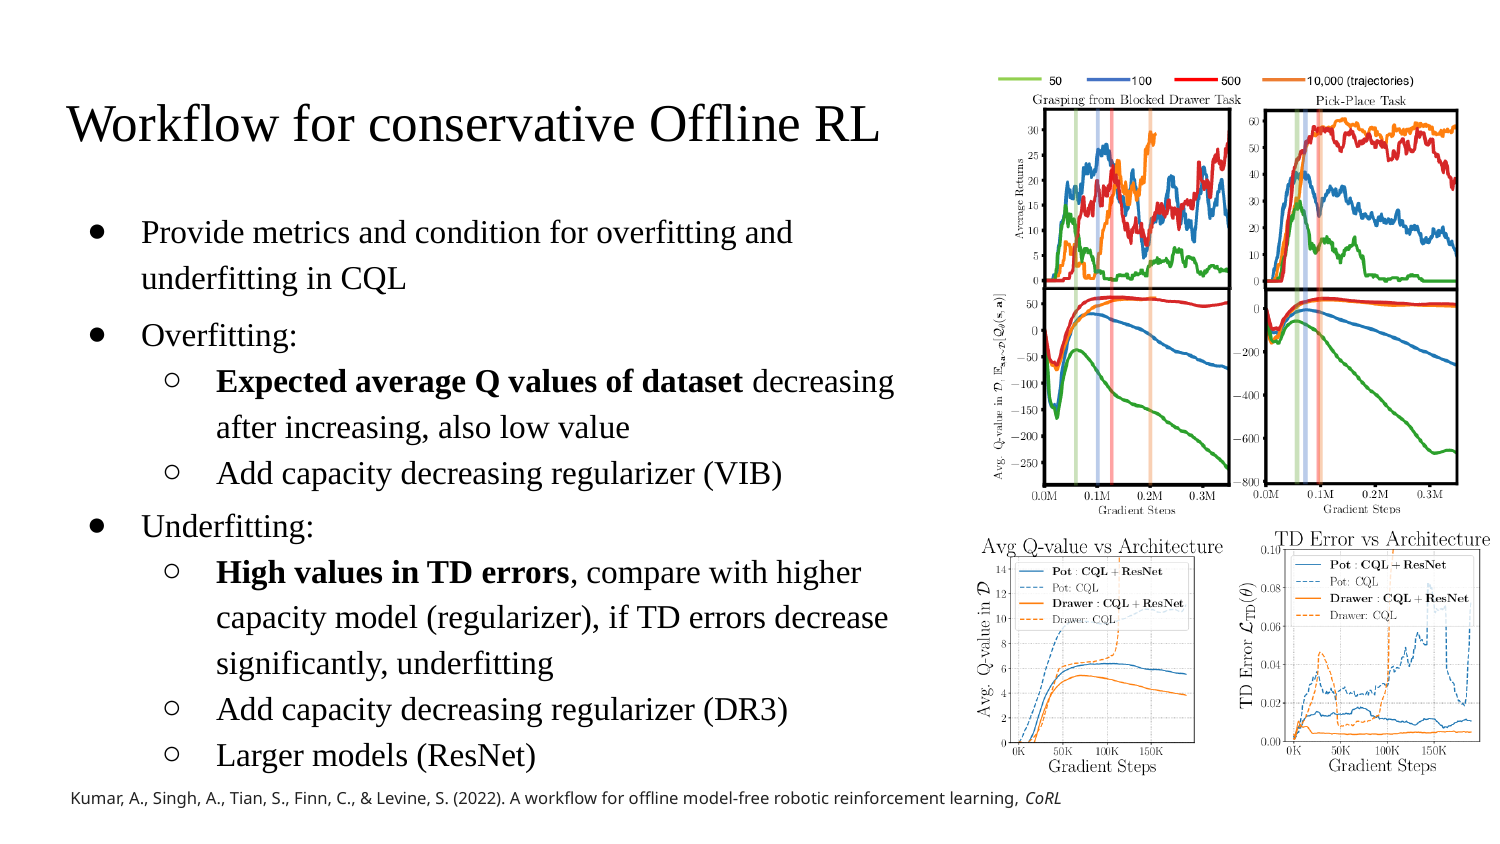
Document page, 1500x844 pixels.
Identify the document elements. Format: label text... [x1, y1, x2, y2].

title Workflow for conservative Offline RL [51, 72, 965, 167]
text_box Underfitting: High values in TD errors, compare with higher capacity model (regularizer), if TD errors decrease significantly, underfitting Add capacity decreasing regularizer (DR3) Larger models (ResNet) [51, 482, 921, 789]
picture [970, 55, 1489, 514]
picture [964, 529, 1495, 777]
list Provide metrics and condition for overfitting and underfitting in CQL [51, 189, 964, 770]
text_box Overfitting: Expected average Q values of dataset decreasing after increasing, also low value Add capacity decreasing regularizer (VIB) [51, 292, 942, 506]
text_box Kumar, A., Singh, A., Tian, S., Finn, C., & Levine, S. (2022). A workflow for offline model-free robotic reinforcement learning, CoRL [55, 770, 1449, 821]
